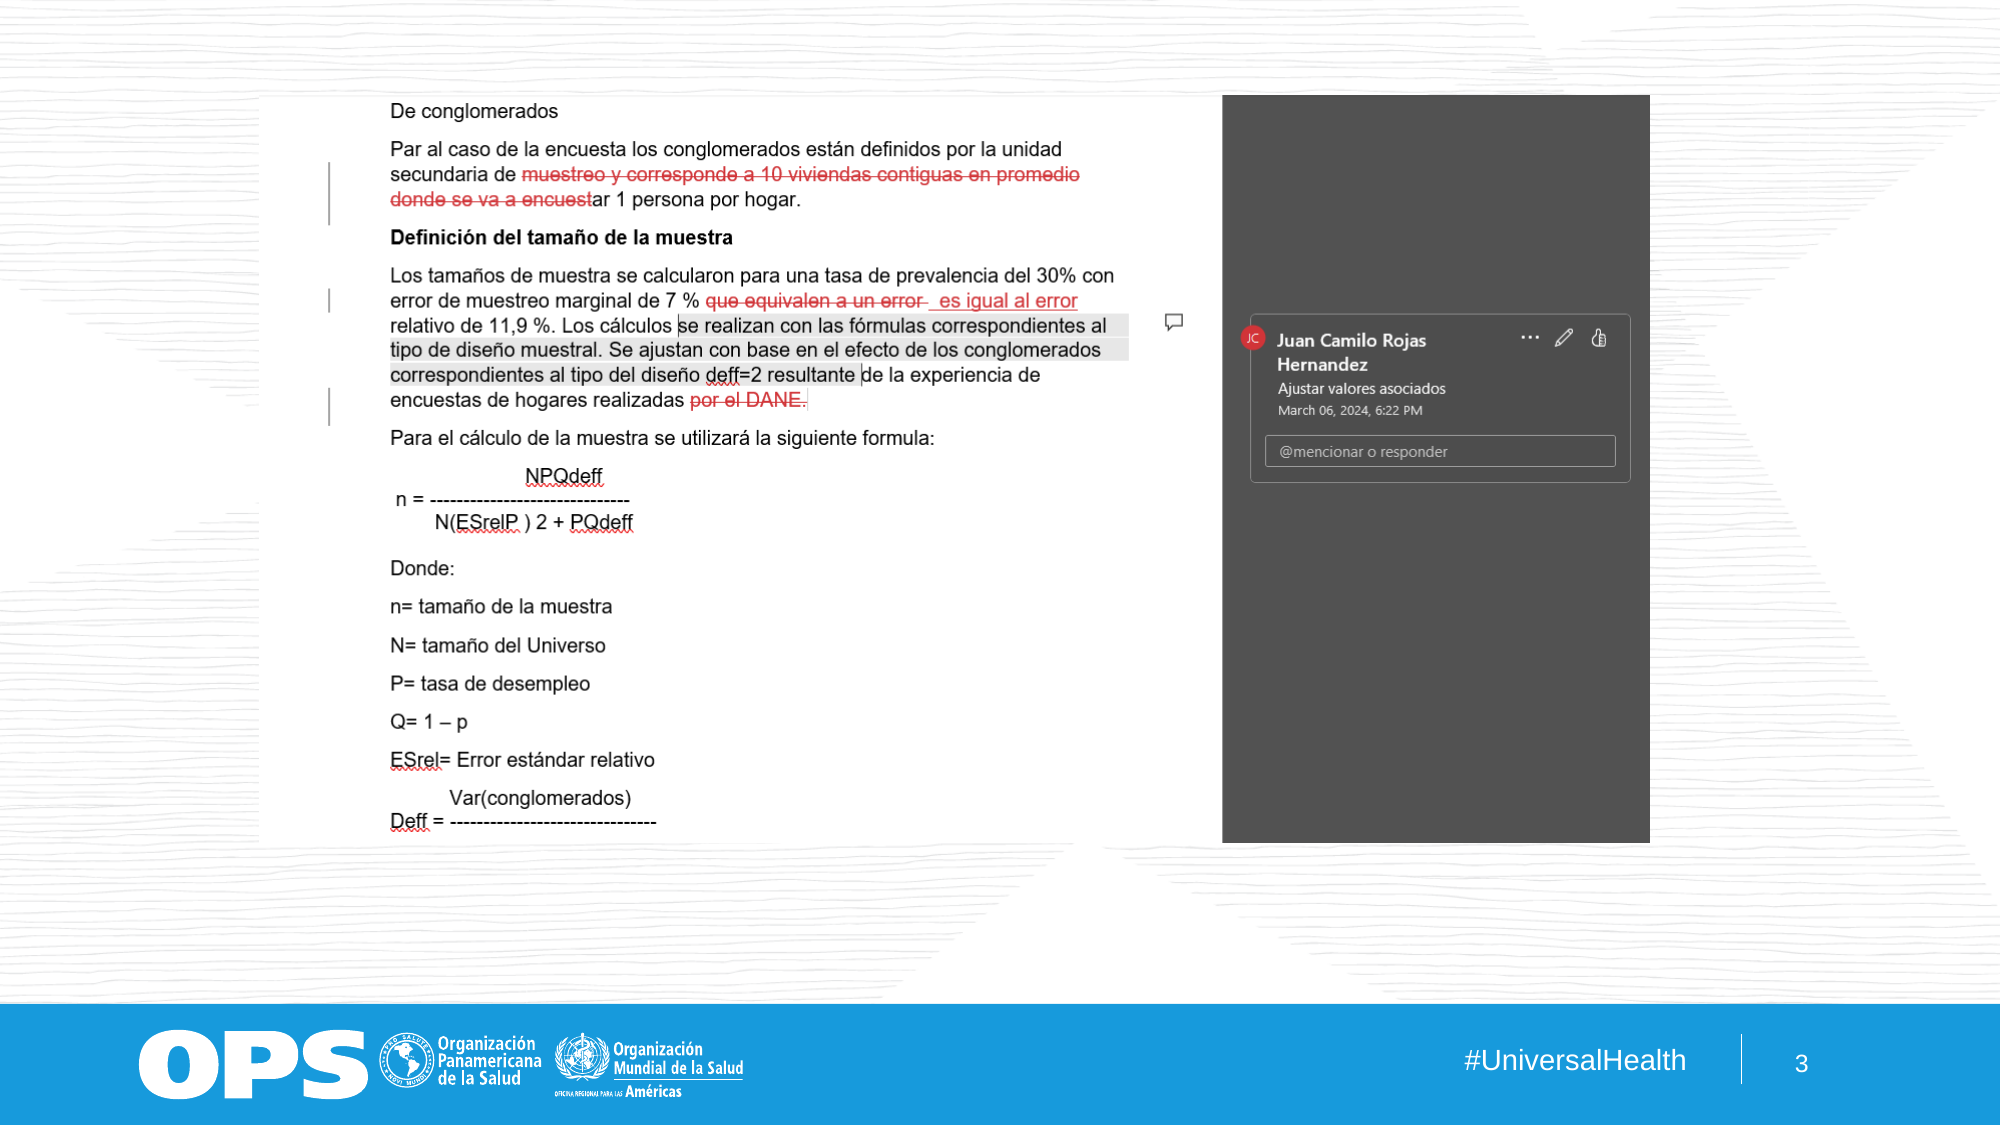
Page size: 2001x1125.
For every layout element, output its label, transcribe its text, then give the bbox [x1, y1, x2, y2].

picture [259, 95, 1650, 843]
slide_number 3 [1741, 1032, 1863, 1093]
